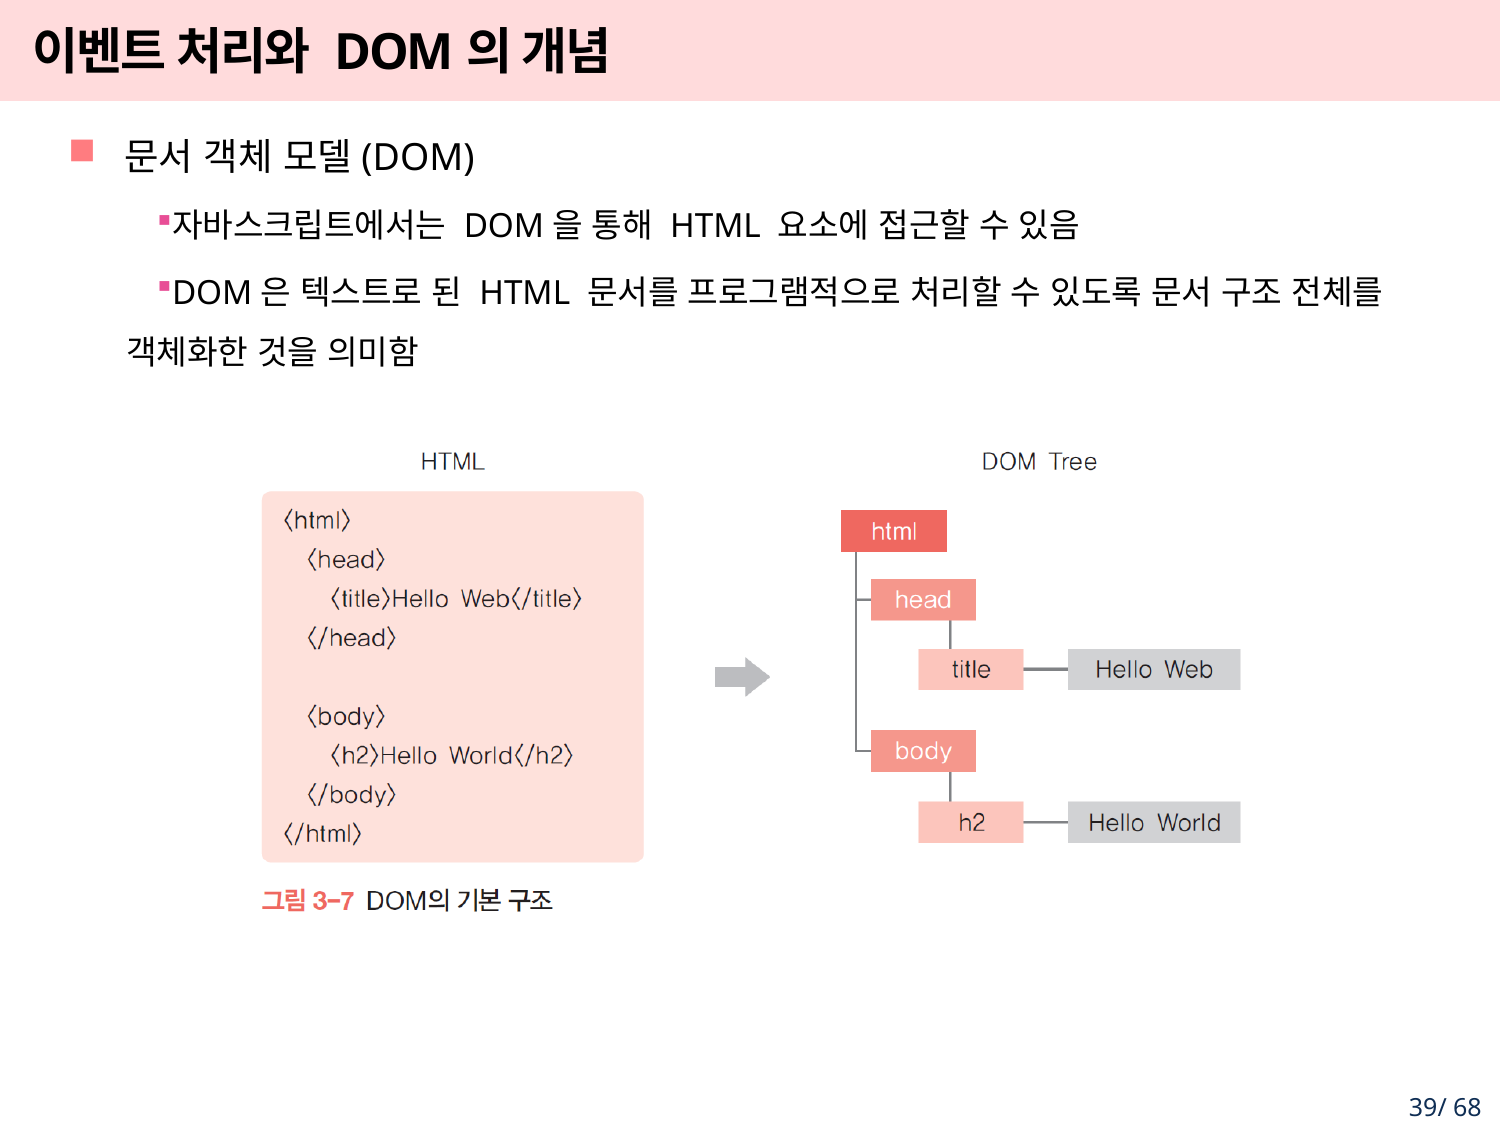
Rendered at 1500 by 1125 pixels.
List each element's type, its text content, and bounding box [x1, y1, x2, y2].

picture [252, 432, 1248, 918]
title 이벤트 처리와 DOM의 개념 [17, 10, 1295, 89]
list 문서 객체 모델(DOM) 자바스크립트에서는 DOM을 통해 HTML 요소에 접근할 수 있음 DOM은 텍스트로 된 HTML 문서를 프로그램적으로 처리할 수 있도록 문서 구조 전체를 객체화한 것을 의미함 [53, 125, 1425, 1005]
